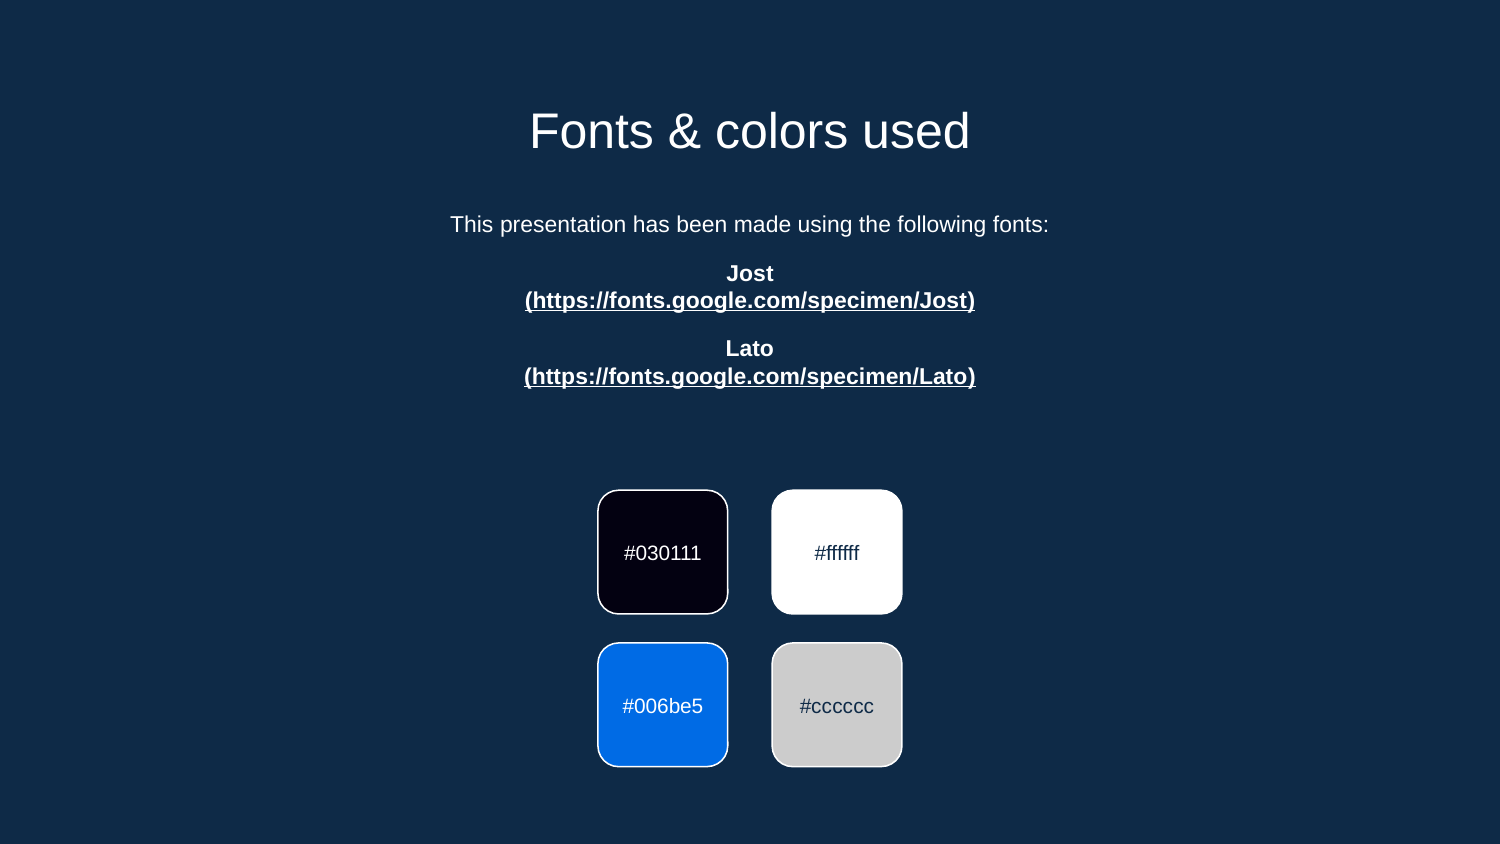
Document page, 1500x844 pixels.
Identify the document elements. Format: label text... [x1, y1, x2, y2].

title Fonts & colors used [117, 83, 1383, 163]
text_box [772, 642, 902, 668]
text_box #006be5 [597, 668, 728, 741]
text_box [597, 741, 728, 767]
text_box [597, 490, 728, 515]
list This presentation has been made using the following fonts: Jost (https://fonts.google.com/specimen/Jost) Lato (https://fonts.google.com/specimen/Lato) [117, 194, 1383, 436]
text_box #ffffff [772, 515, 902, 589]
text_box #cccccc [772, 668, 902, 741]
text_box [772, 490, 902, 515]
text_box [772, 589, 902, 614]
text_box [597, 589, 728, 614]
text_box [597, 642, 728, 668]
text_box [772, 741, 902, 767]
text_box #030111 [597, 515, 728, 589]
